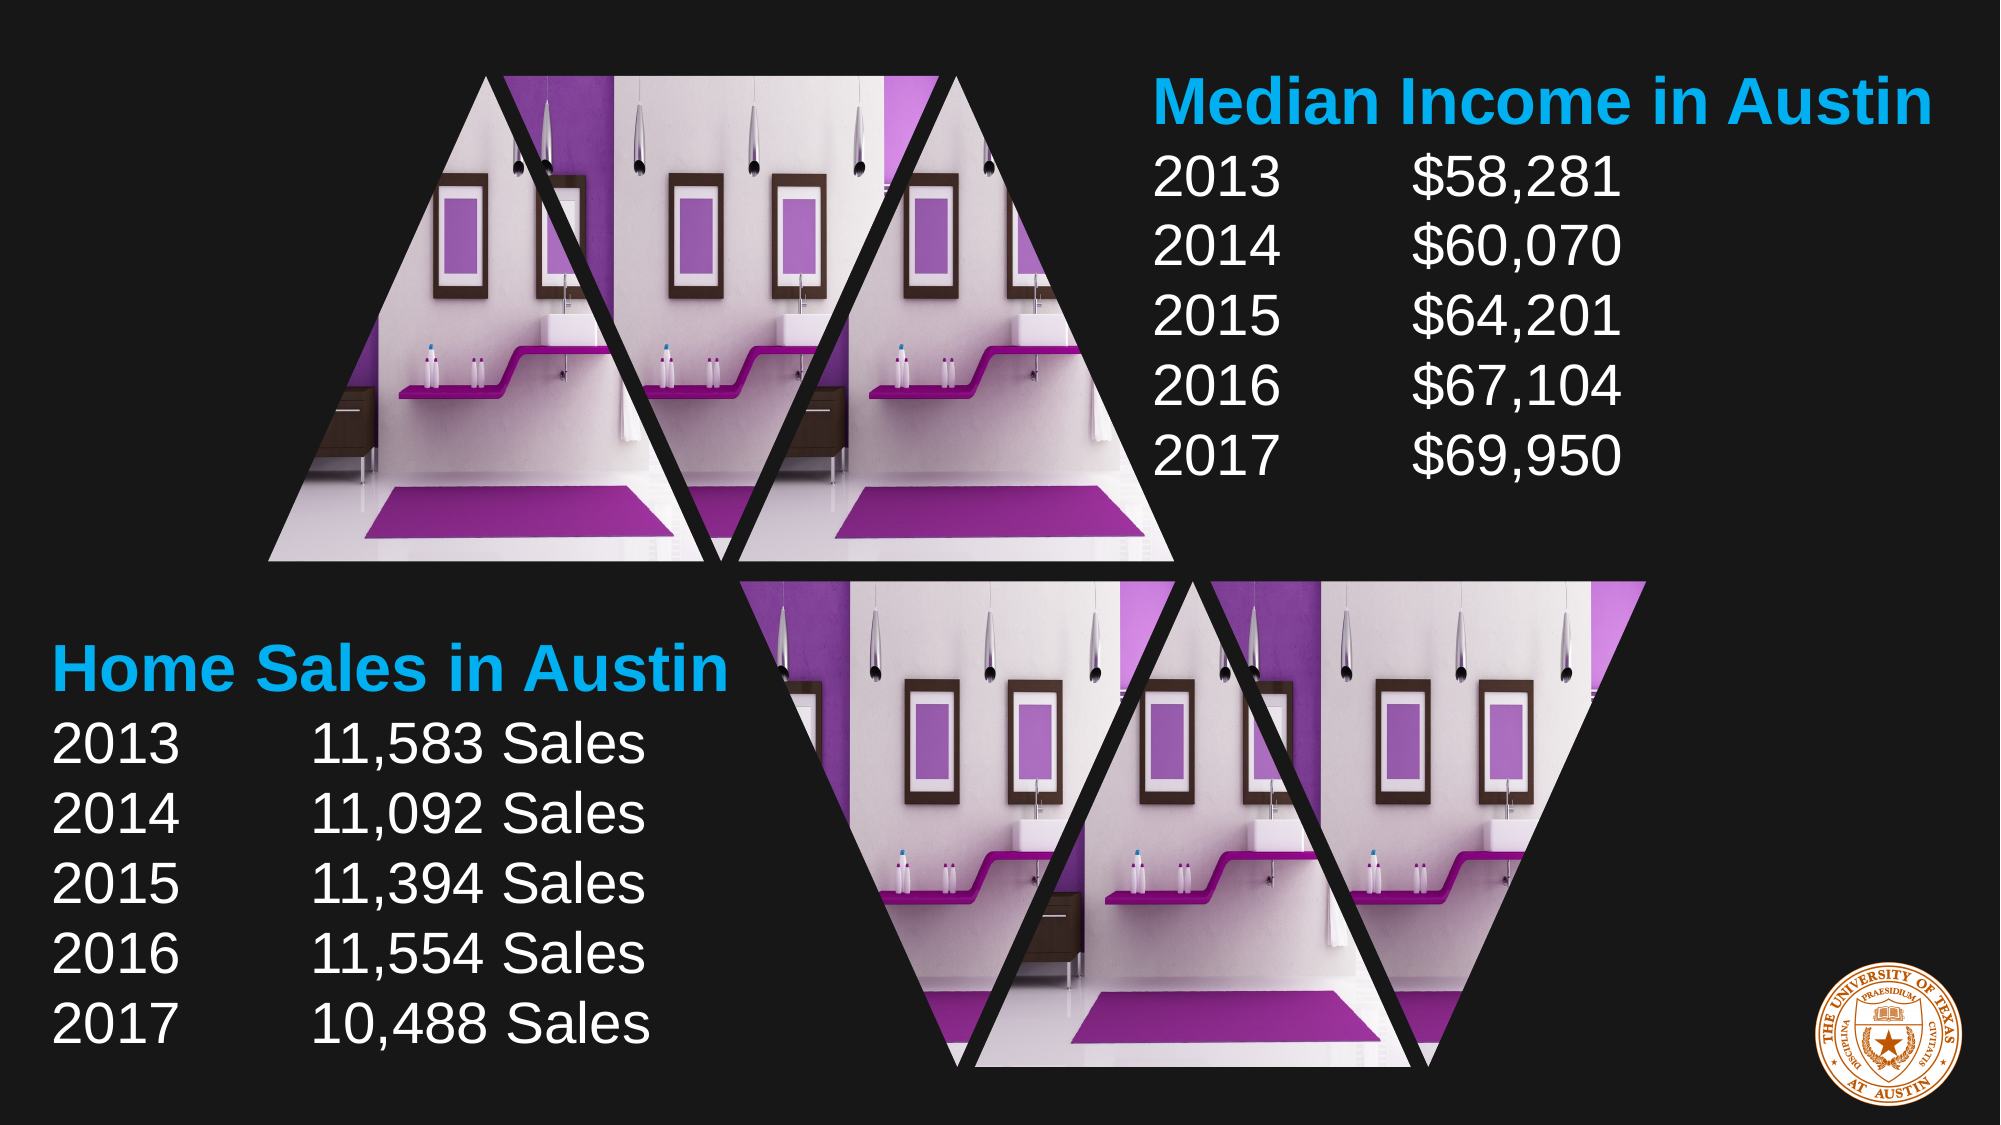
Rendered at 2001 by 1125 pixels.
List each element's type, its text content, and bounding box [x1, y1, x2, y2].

text_box Median Income in Austin $58,281 $60,070 $64,201 $67,104 $69,950 [1137, 50, 1963, 495]
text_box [268, 75, 1647, 1067]
text_box Home Sales in Austin 2013 11,583 Sales 2014 11,092 Sales 2015 11,394 Sales 2016 11,554 Sales 2017 10,488 Sales [0, 617, 268, 1063]
picture [1814, 961, 1963, 1107]
